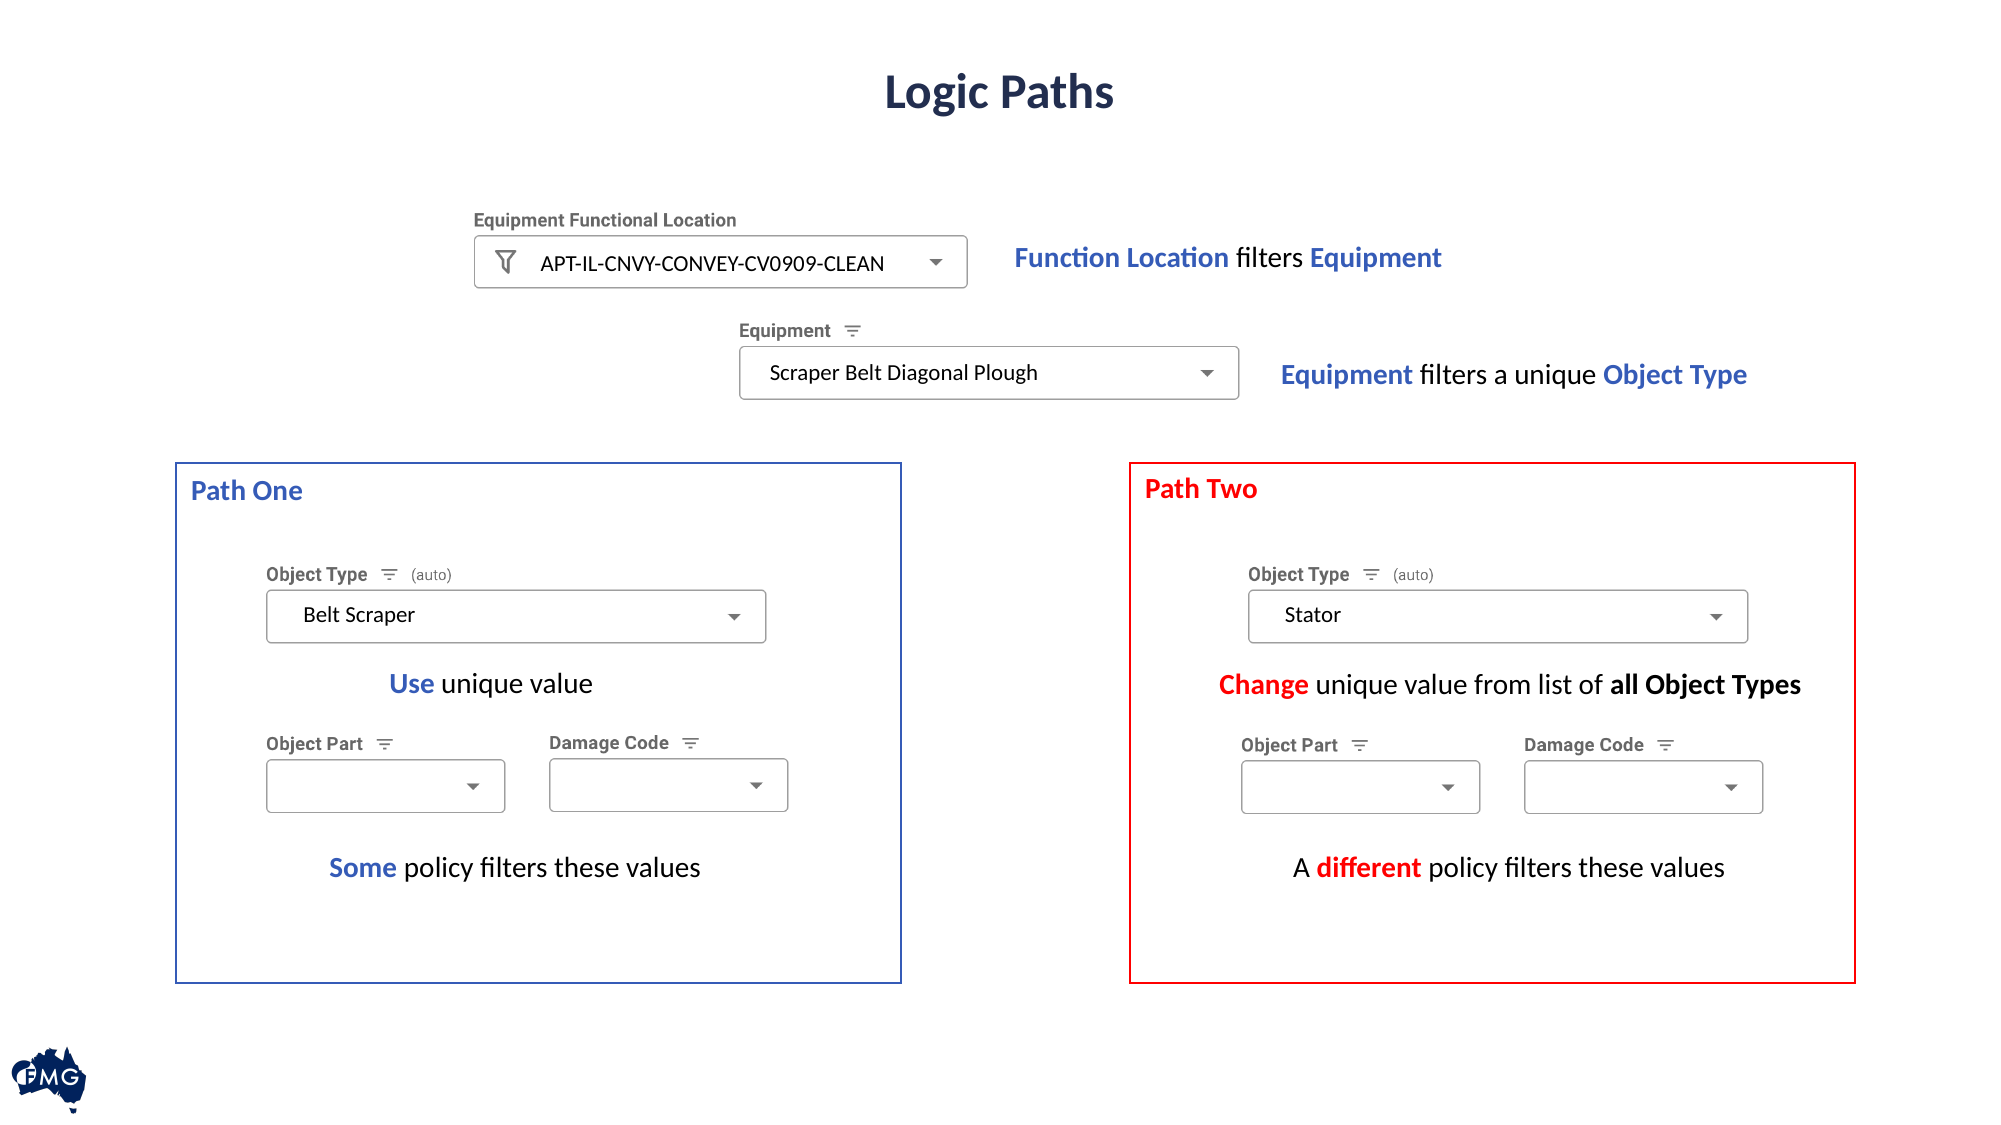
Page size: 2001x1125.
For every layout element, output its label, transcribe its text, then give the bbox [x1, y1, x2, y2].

text_box [175, 462, 902, 984]
picture [722, 319, 1260, 405]
text_box Logic Paths [869, 57, 1131, 131]
picture [1513, 735, 1770, 821]
text_box [1129, 462, 1856, 984]
text_box Equipment filters a unique Object Type [1266, 347, 1781, 398]
picture [1224, 733, 1493, 819]
picture [249, 732, 518, 817]
text_box Some policy filters these values [314, 840, 720, 891]
text_box Path Two [1130, 462, 1416, 512]
picture [249, 562, 787, 648]
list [457, 204, 988, 294]
text_box A different policy filters these values [1278, 840, 1749, 891]
picture [1231, 562, 1769, 648]
text_box Path One [176, 463, 462, 514]
text_box Change unique value from list of all Object Types [1204, 658, 1824, 708]
picture [538, 733, 794, 819]
text_box Use unique value [374, 657, 661, 708]
picture [0, 1027, 98, 1125]
text_box Function Location filters Equipment [999, 230, 1469, 281]
